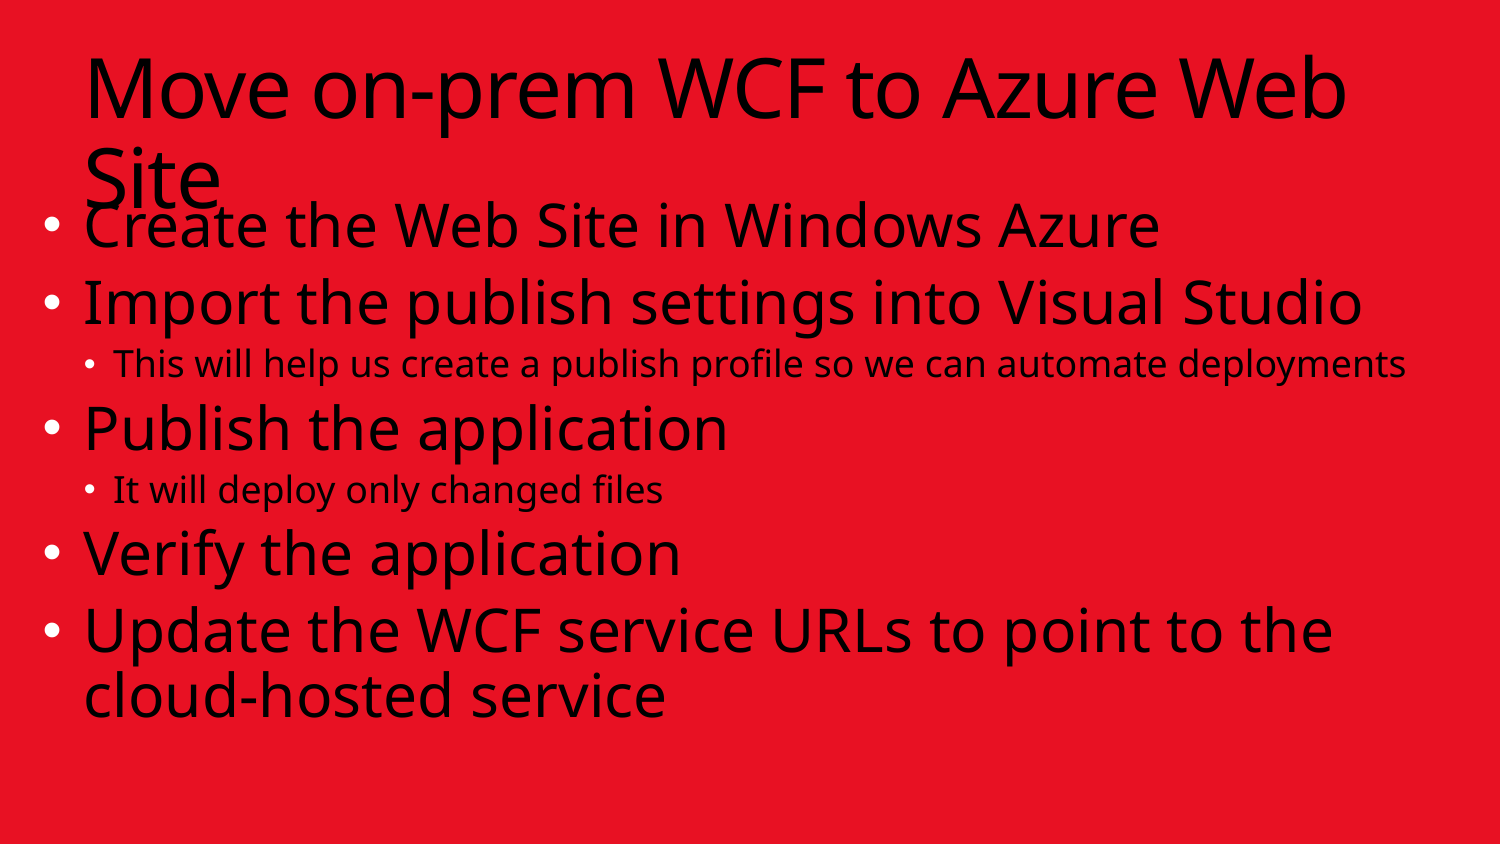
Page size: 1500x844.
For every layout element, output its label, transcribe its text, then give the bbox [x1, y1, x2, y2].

list Create the Web Site in Windows Azure Import the publish settings into Visual Studio This will help us create a publish profile so we can automate deployments Publish the application It will deploy only changed files Verify the application Update the WCF service URLs to point to the cloud-hosted service [24, 184, 1459, 798]
title Move on-prem WCF to Azure Web Site [65, 35, 1500, 147]
